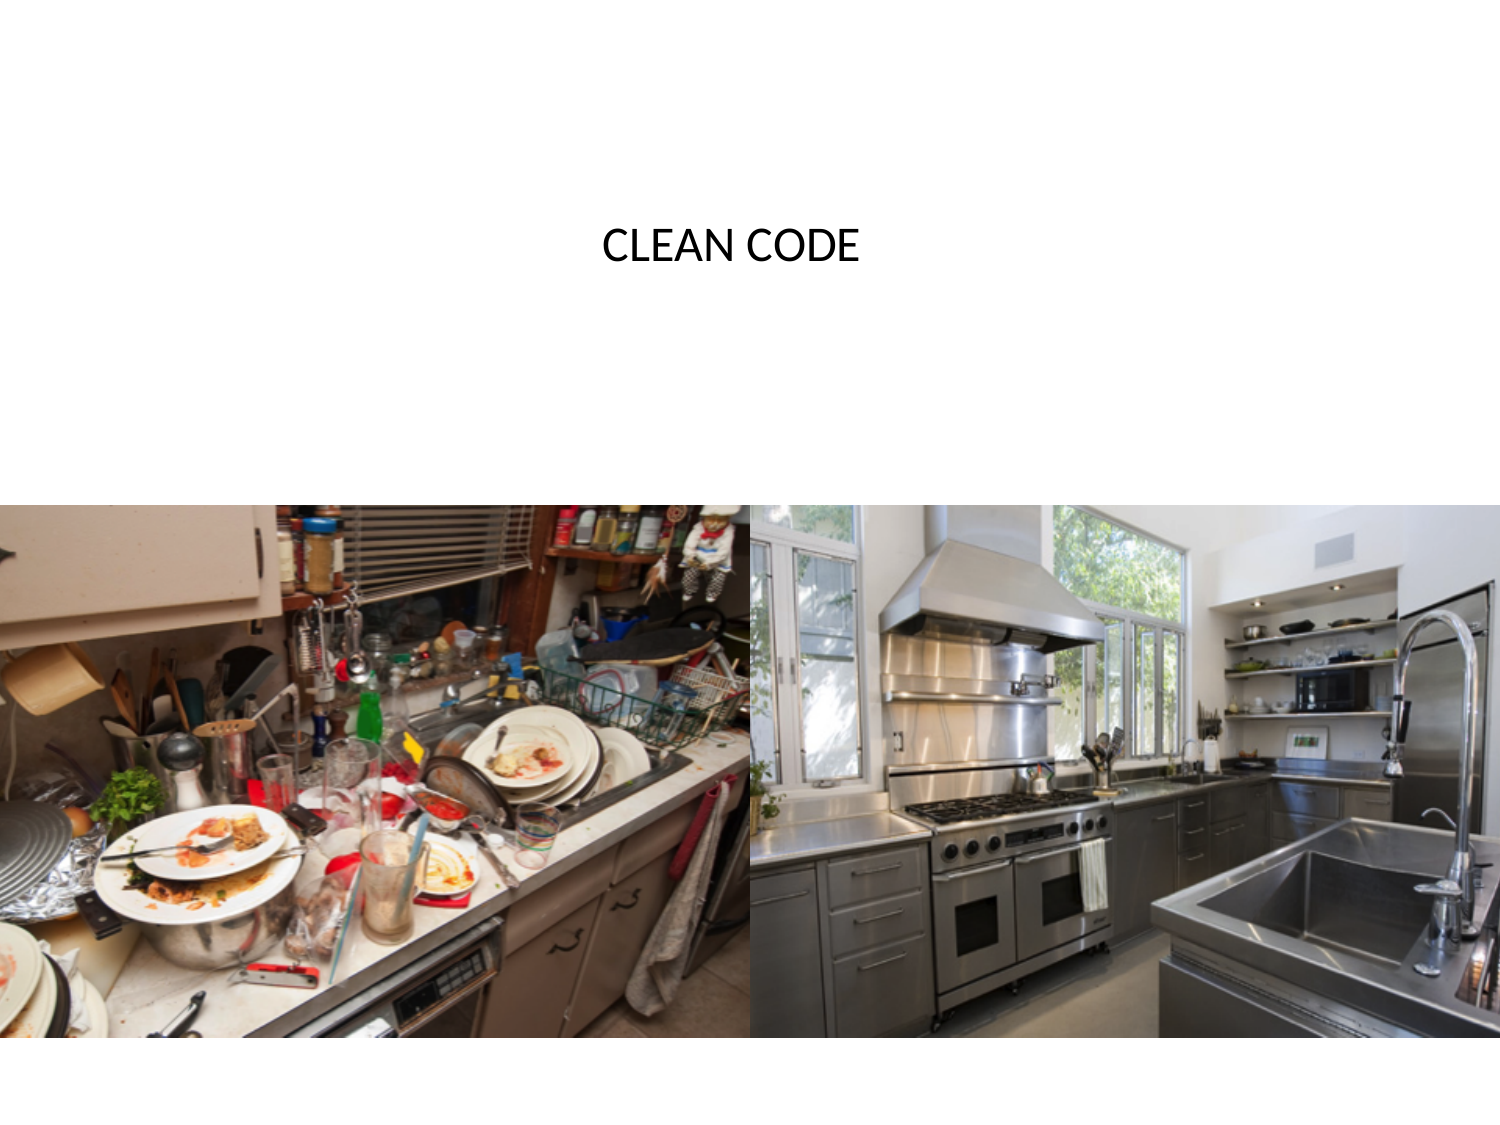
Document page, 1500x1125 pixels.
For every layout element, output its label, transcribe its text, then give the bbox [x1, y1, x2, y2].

picture [0, 505, 1500, 1038]
title CLEAN CODE [29, 196, 1436, 287]
